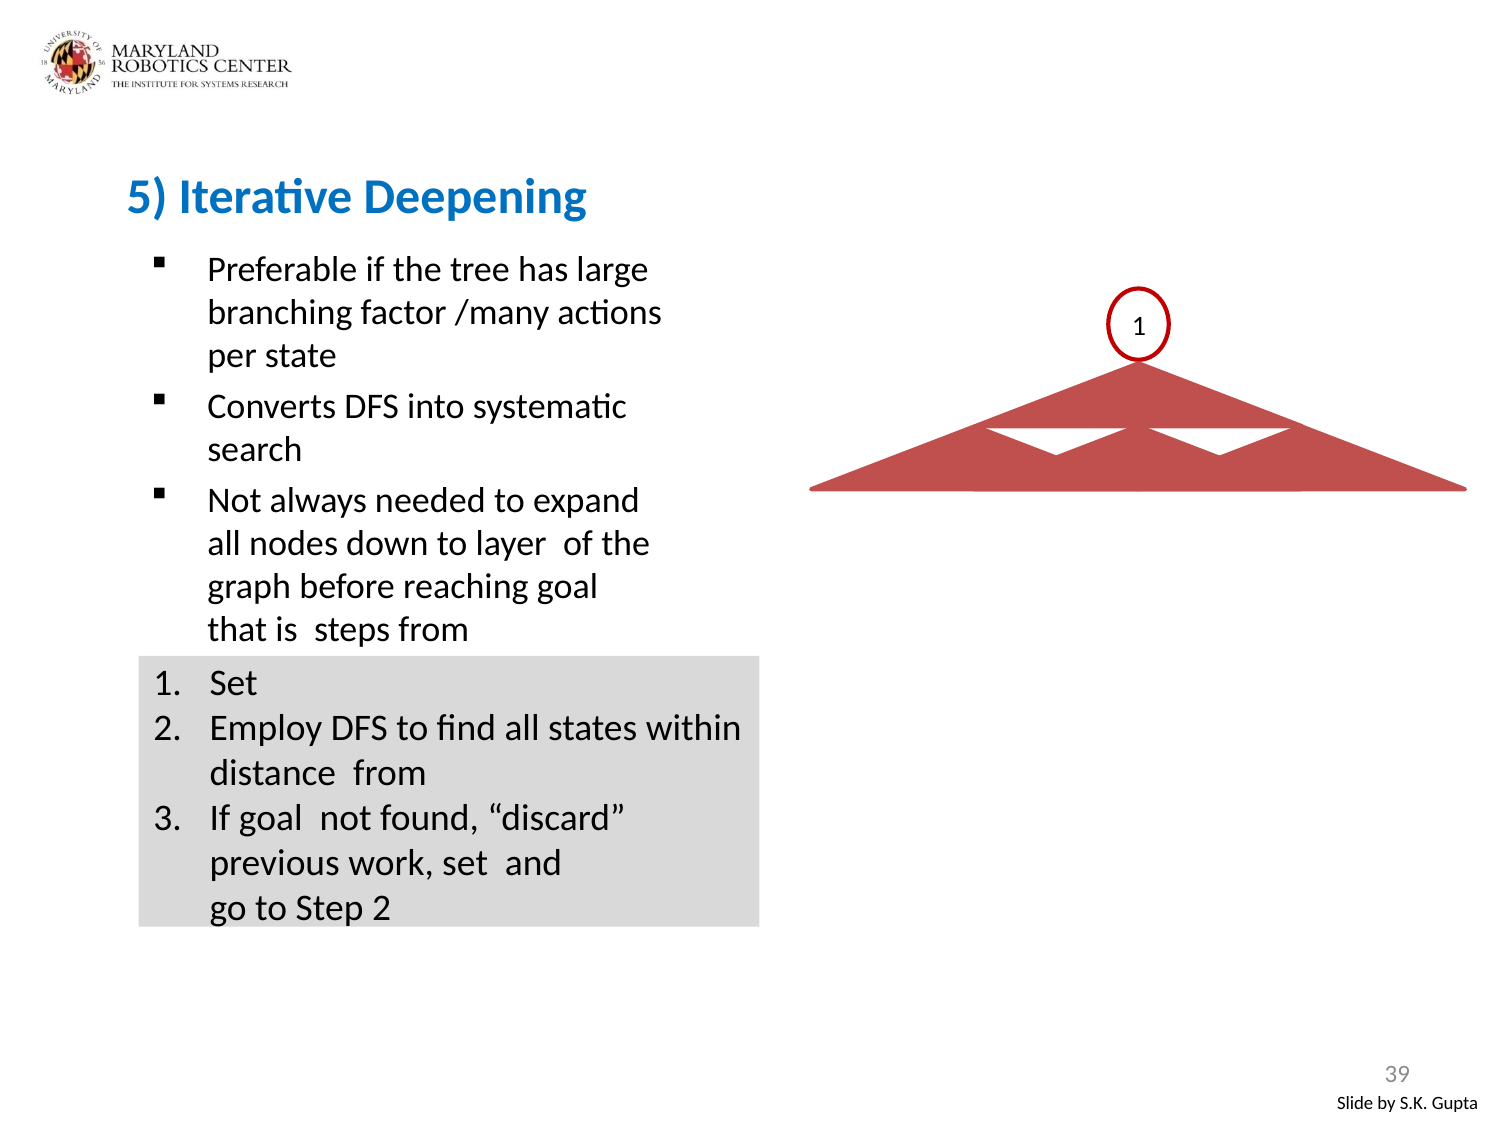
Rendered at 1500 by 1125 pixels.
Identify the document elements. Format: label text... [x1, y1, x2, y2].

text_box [810, 288, 1466, 490]
text_box <number> [1074, 1042, 1425, 1103]
text_box Set Employ DFS to find all states within distance from If goal not found, “discard” previous work, set and go to Step 2 [138, 650, 779, 936]
text_box Slide by S.K. Gupta [1322, 1083, 1500, 1121]
picture [37, 29, 307, 96]
text_box 5) Iterative Deepening [111, 133, 1237, 255]
text_box Preferable if the tree has large branching factor /many actions per state Converts DFS into systematic search Not always needed to expand all nodes down to layer of the graph before reaching goal that is steps from [136, 255, 680, 615]
